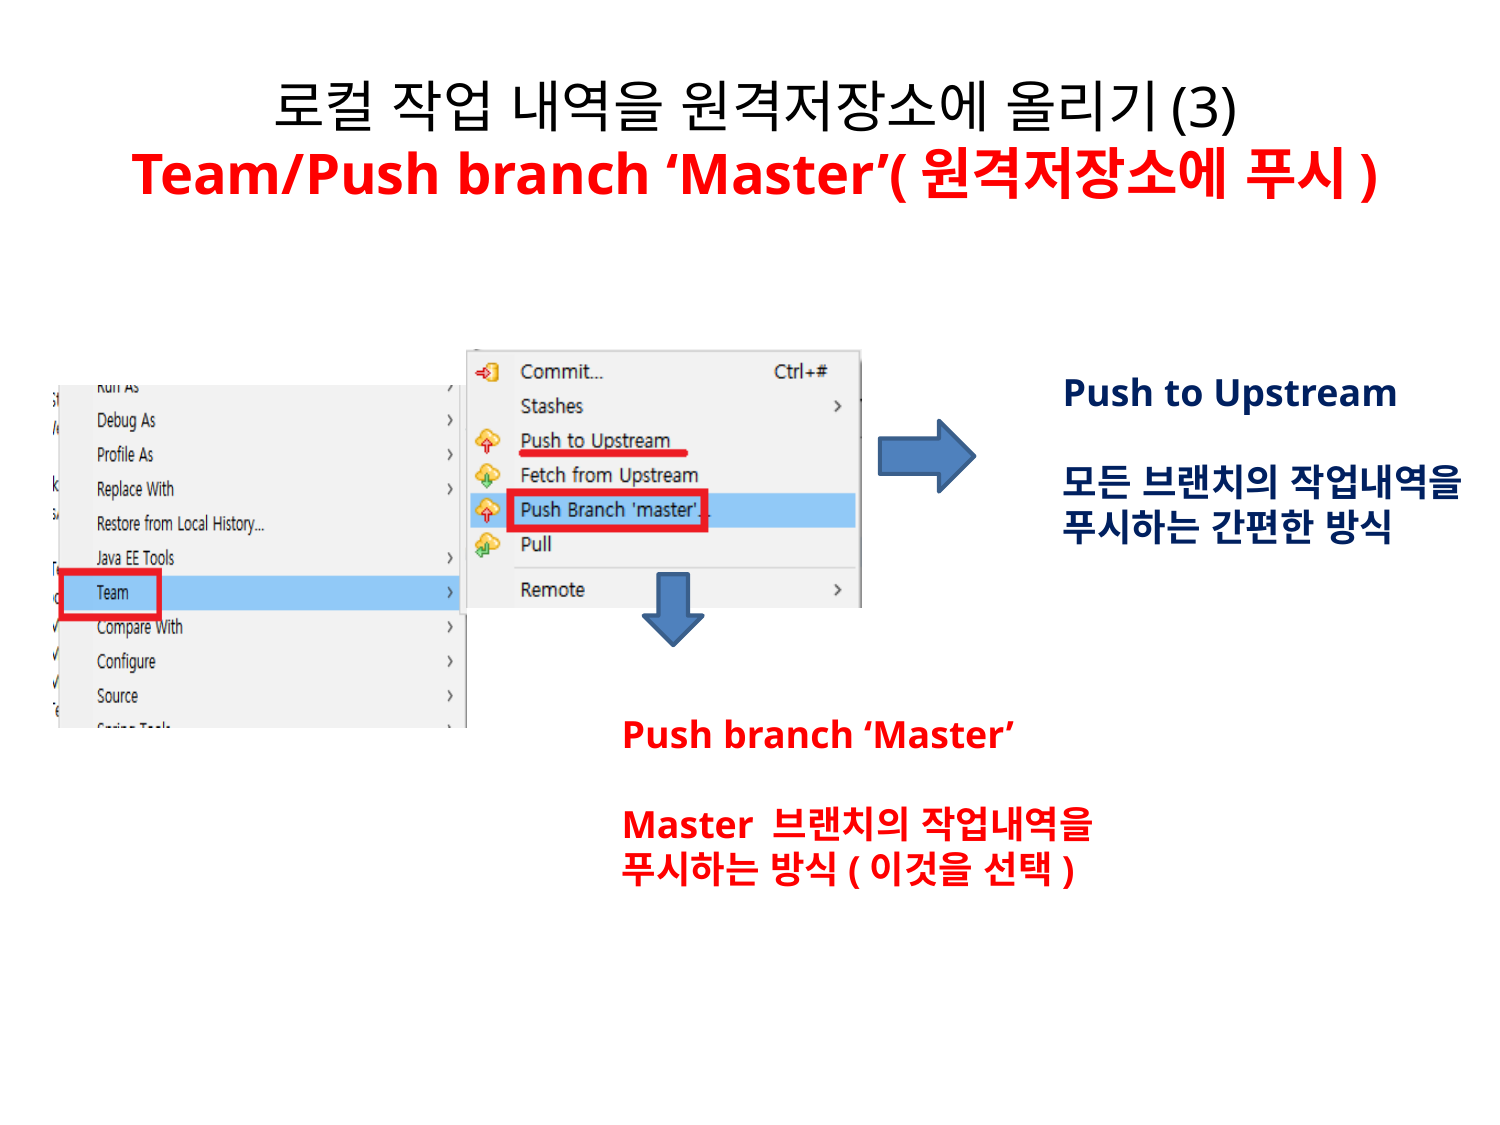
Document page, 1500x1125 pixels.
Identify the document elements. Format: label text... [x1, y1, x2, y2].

text_box [642, 617, 705, 648]
title 로컬 작업 내역을 원격저장소에 올리기(3) Team/Push branch ‘Master’(원격저장소에 푸시) [75, 45, 1436, 233]
text_box Push branch ‘Master’ Master 브랜치의 작업내역을 푸시하는 방식(이것을 선택) [606, 704, 1109, 899]
text_box Push to Upstream 모든 브랜치의 작업내역을 푸시하는 간편한 방식 [1047, 361, 1479, 557]
text_box [877, 418, 977, 494]
picture [52, 349, 862, 728]
